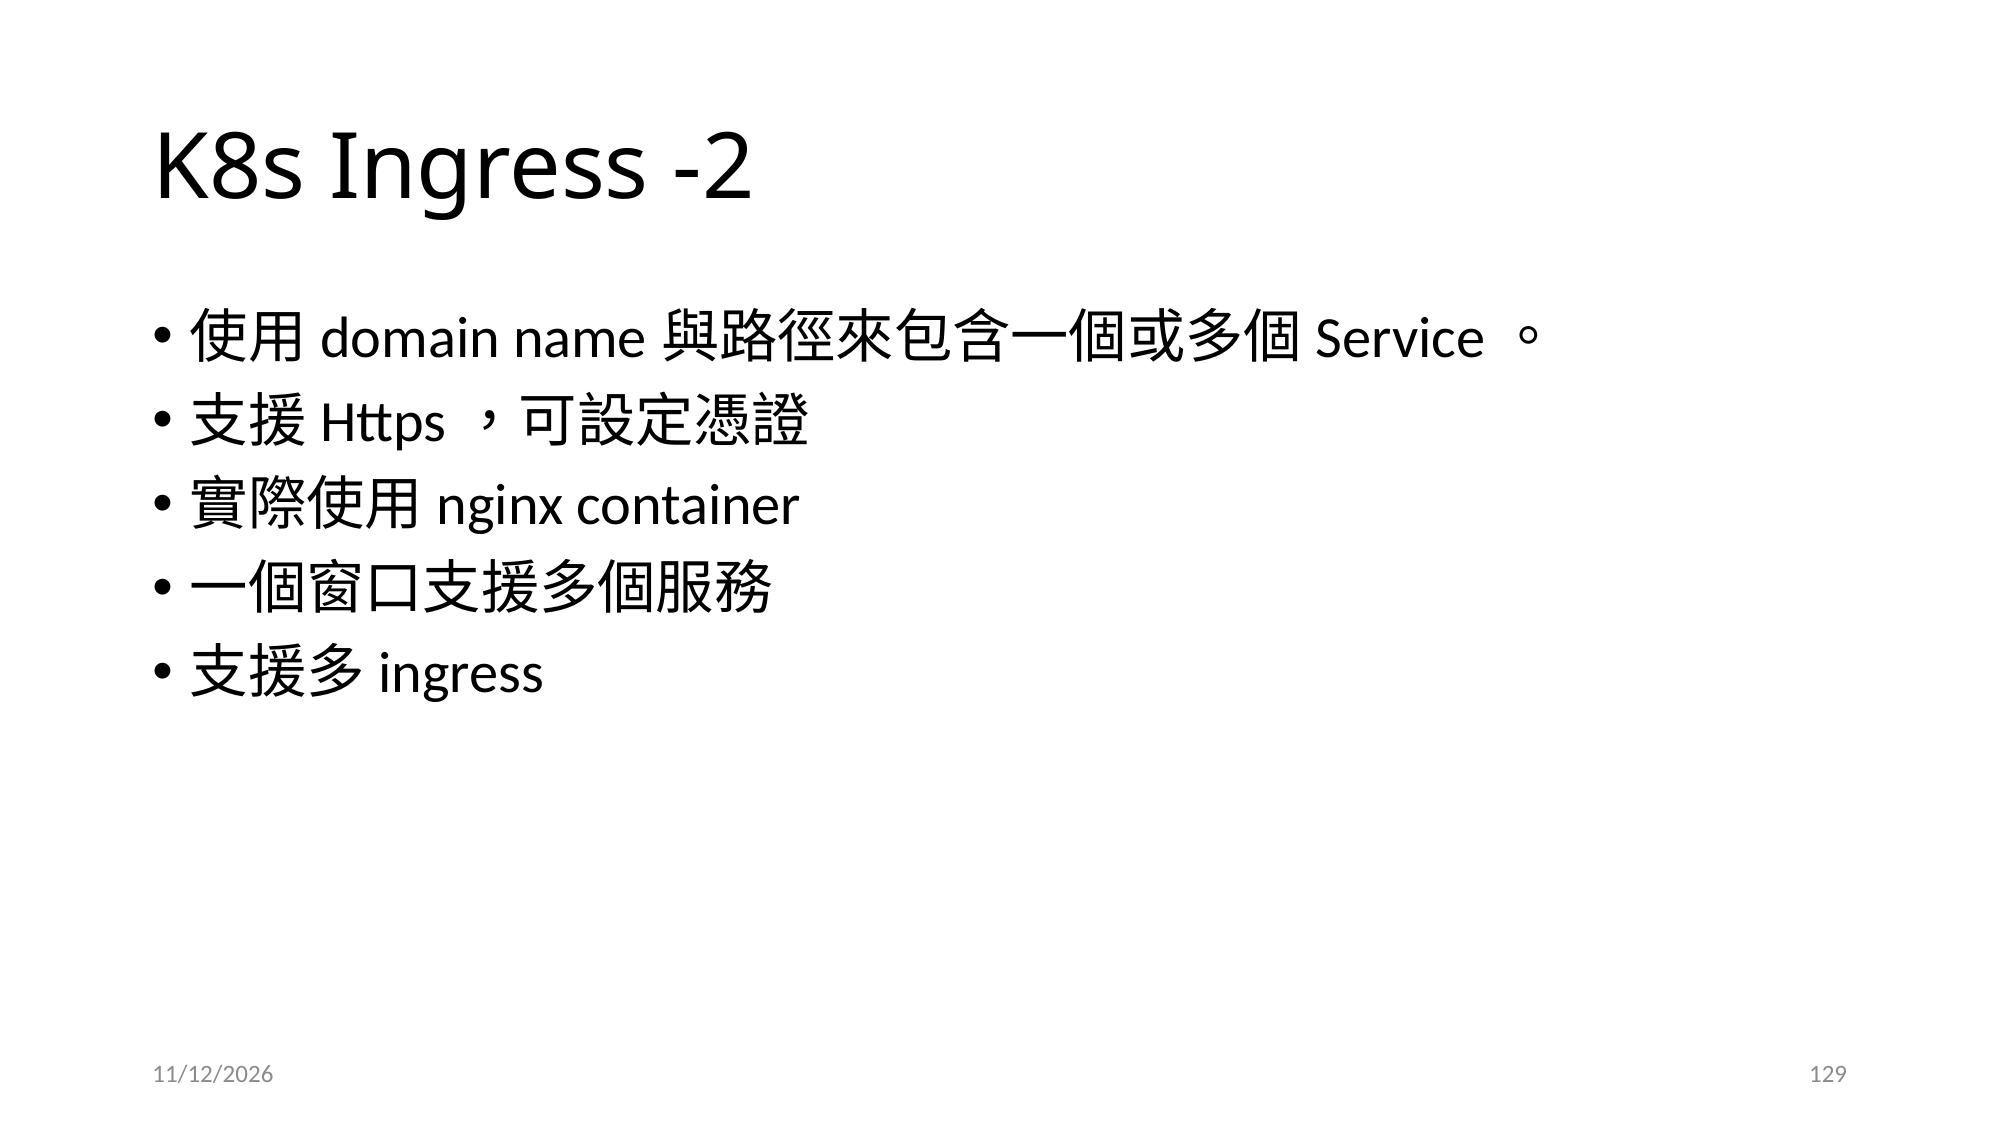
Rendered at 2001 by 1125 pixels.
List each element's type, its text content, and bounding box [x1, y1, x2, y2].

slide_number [137, 1042, 588, 1103]
slide_number 129 [1412, 1042, 1863, 1103]
list 使用domain name與路徑來包含一個或多個Service。 支援Https，可設定憑證 實際使用nginx container 一個窗口支援多個服務 支援多ingress [137, 299, 1863, 1014]
title K8s Ingress -2 [137, 59, 1863, 278]
